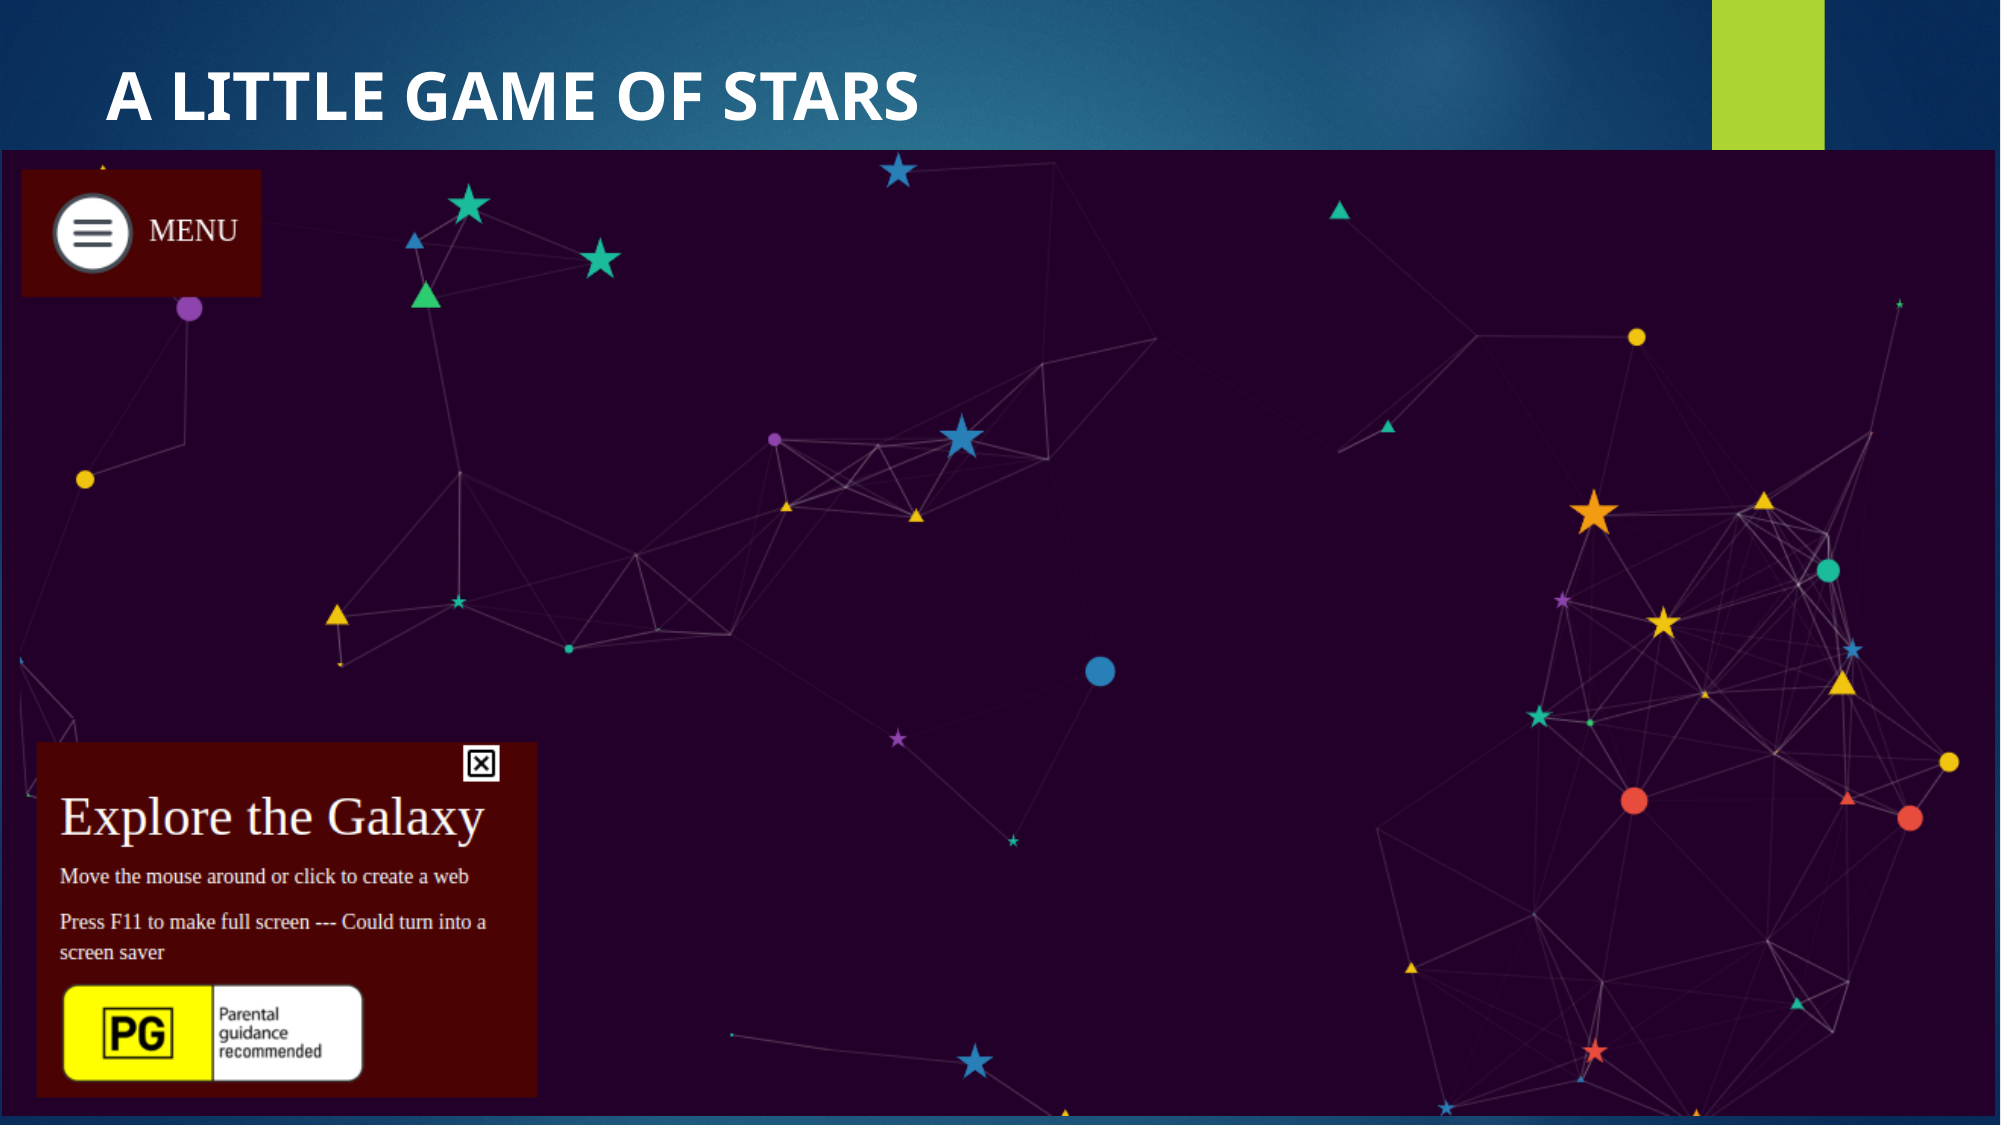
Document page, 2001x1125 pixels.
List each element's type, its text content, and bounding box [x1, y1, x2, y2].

picture [0, 0, 2001, 1125]
text_box A LITTLE GAME OF STARS [106, 32, 1649, 147]
